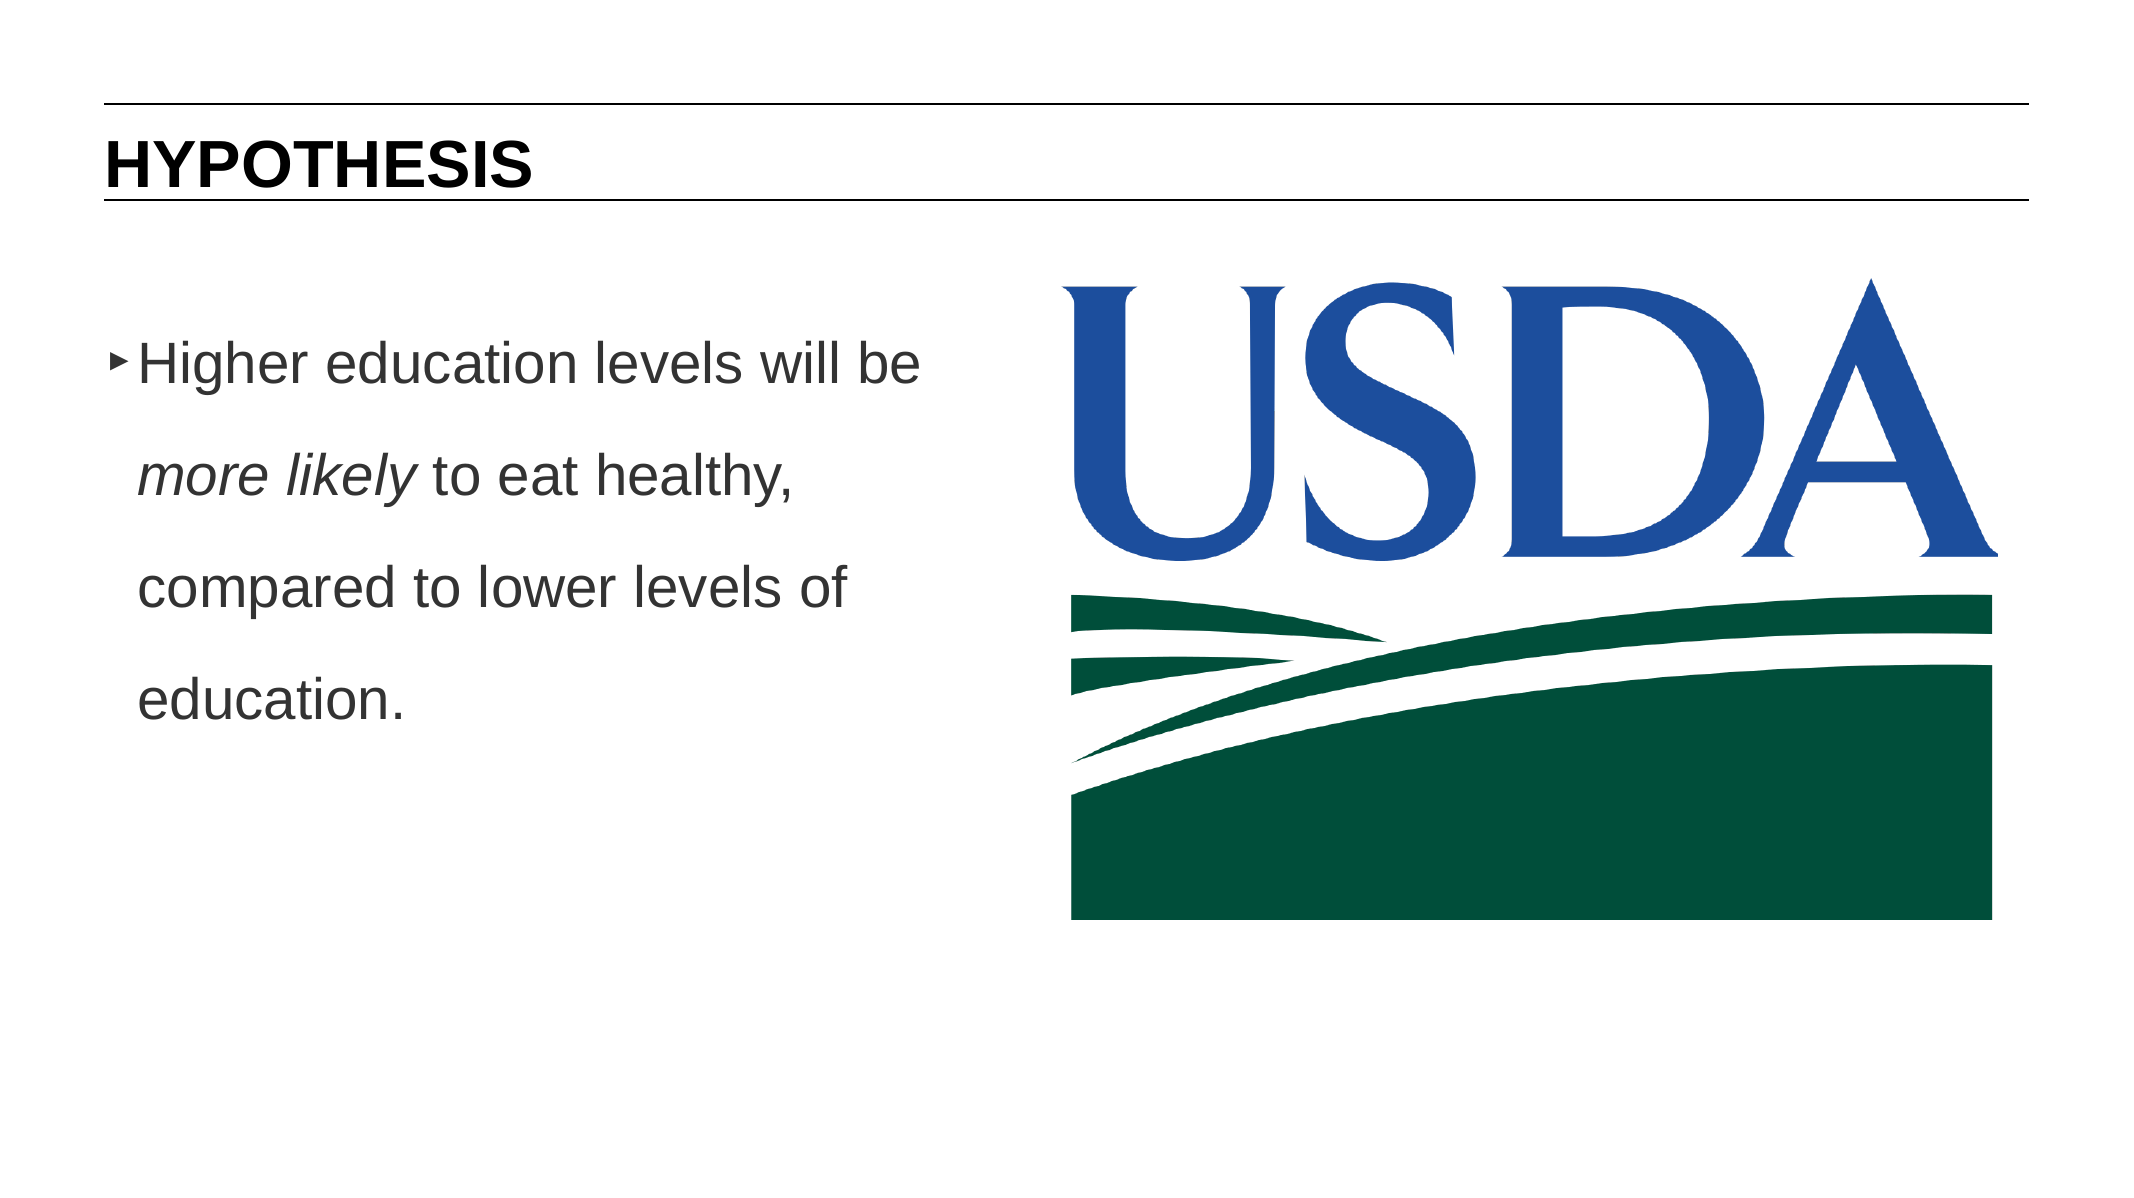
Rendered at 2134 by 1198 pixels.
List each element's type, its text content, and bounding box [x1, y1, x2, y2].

list Higher education levels will be more likely to eat healthy, compared to lower levels of education. [104, 213, 1053, 1161]
picture [1061, 277, 1998, 920]
text_box HYPOTHESIS [104, 120, 1371, 192]
